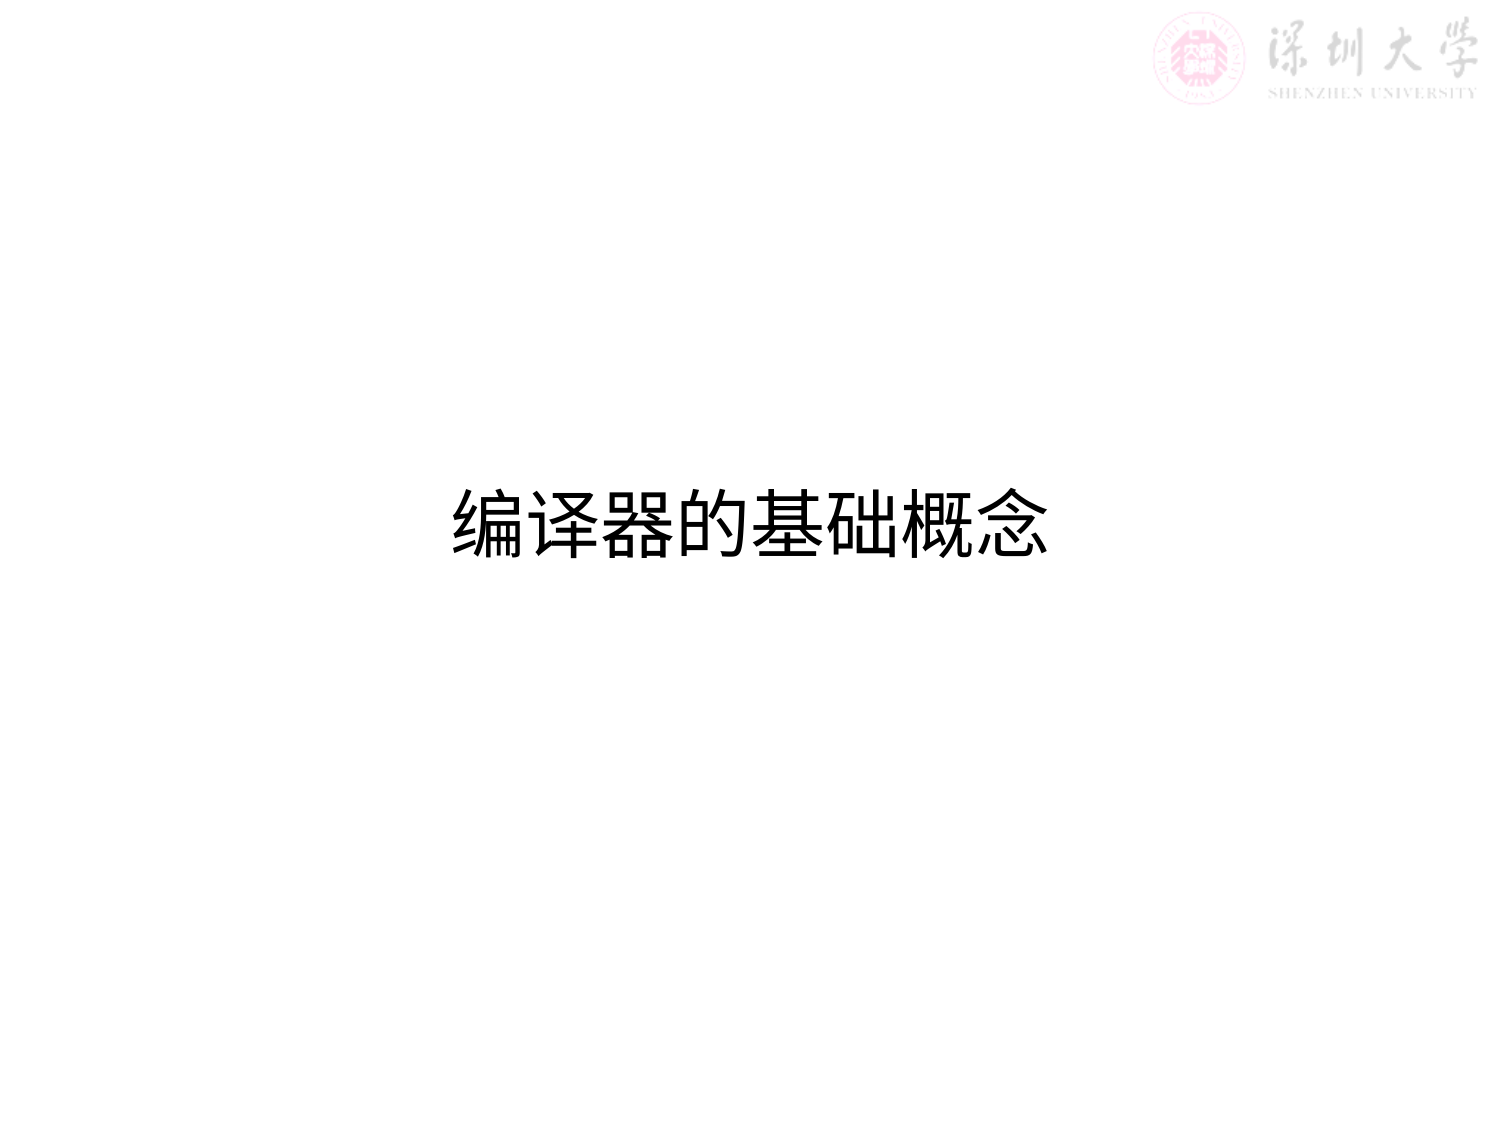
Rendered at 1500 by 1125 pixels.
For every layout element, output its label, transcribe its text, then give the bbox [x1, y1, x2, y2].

title 编译器的基础概念 [112, 184, 1388, 576]
